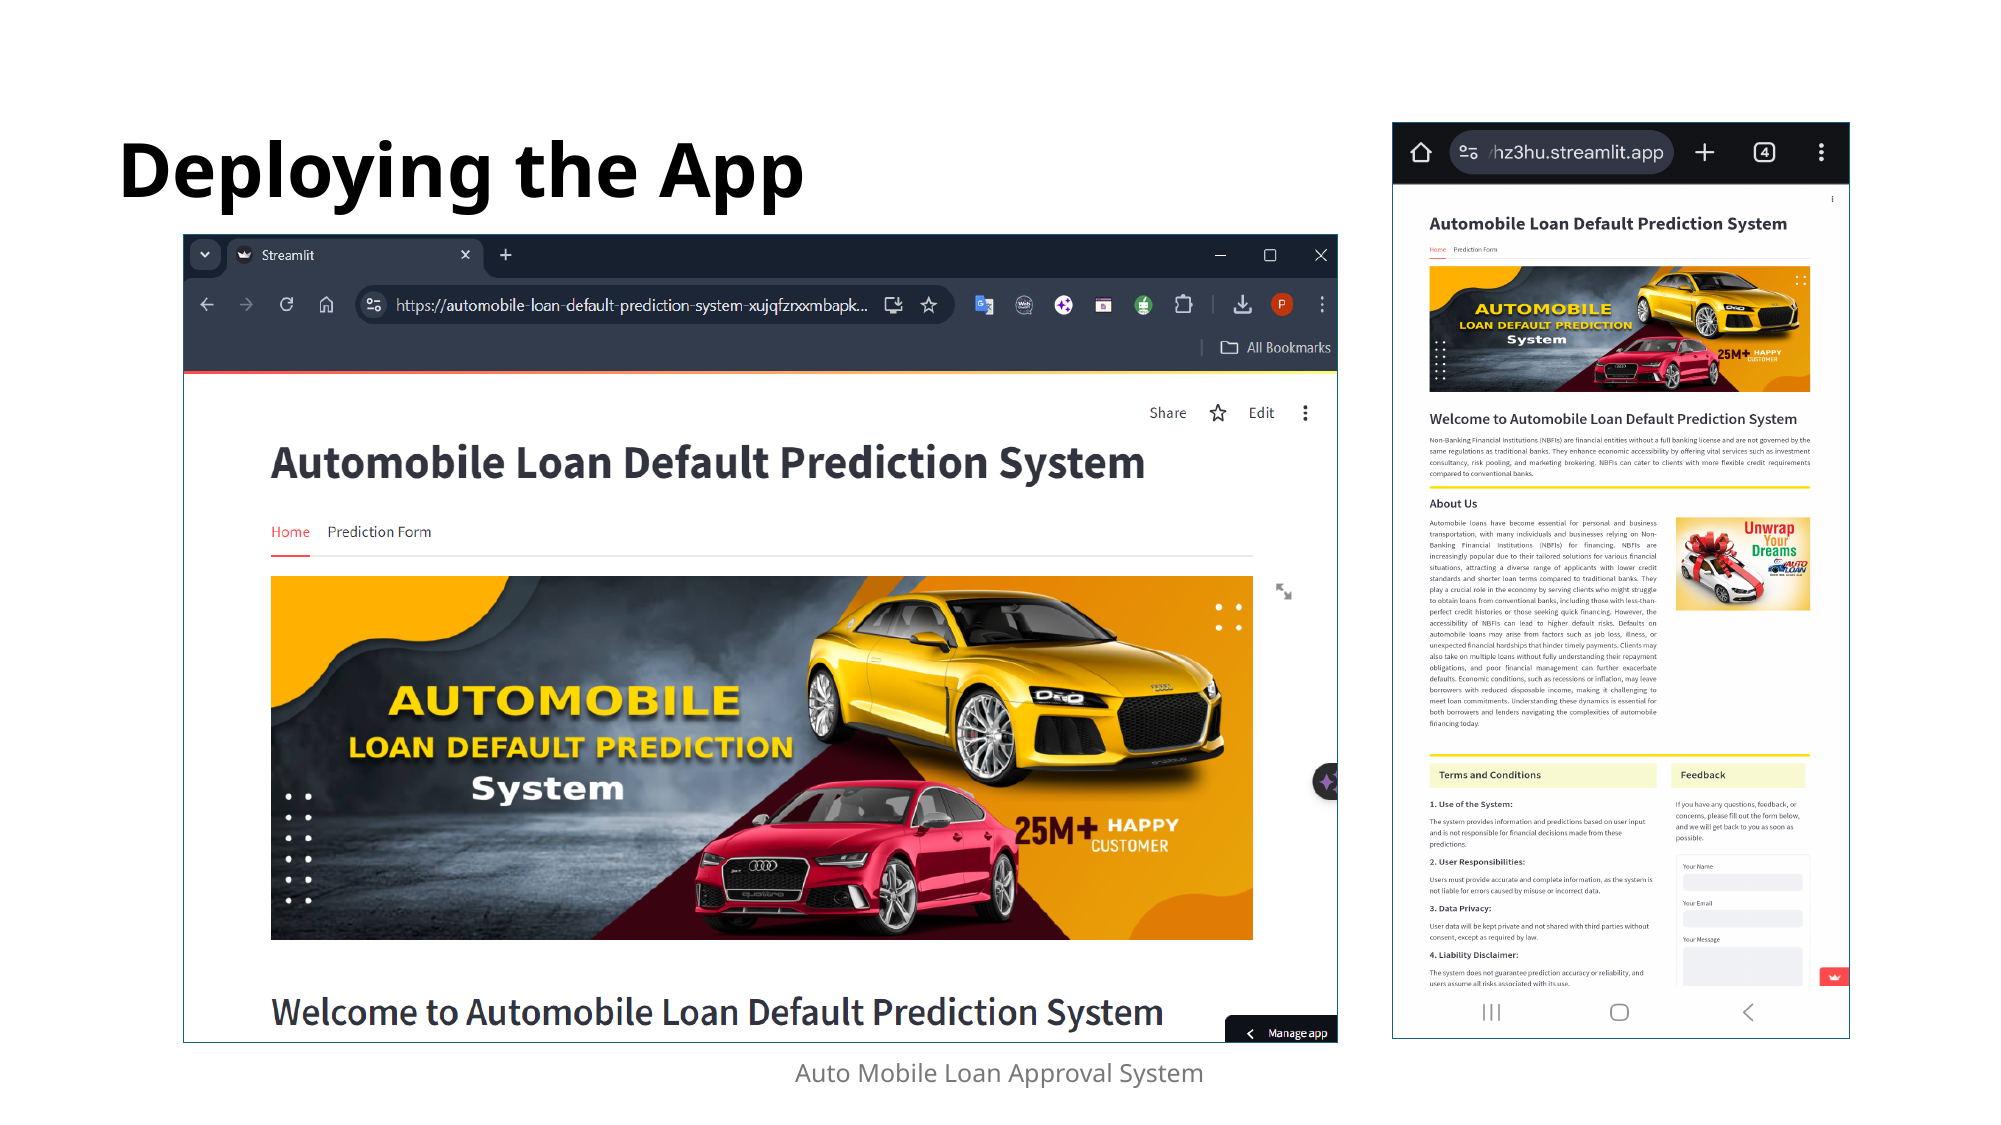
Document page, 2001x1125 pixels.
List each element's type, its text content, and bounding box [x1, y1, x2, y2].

footer Auto Mobile Loan Approval System [662, 1044, 1338, 1103]
picture [1391, 122, 1851, 1039]
text_box Deploying the App [102, 115, 1347, 220]
picture [182, 233, 1338, 1044]
